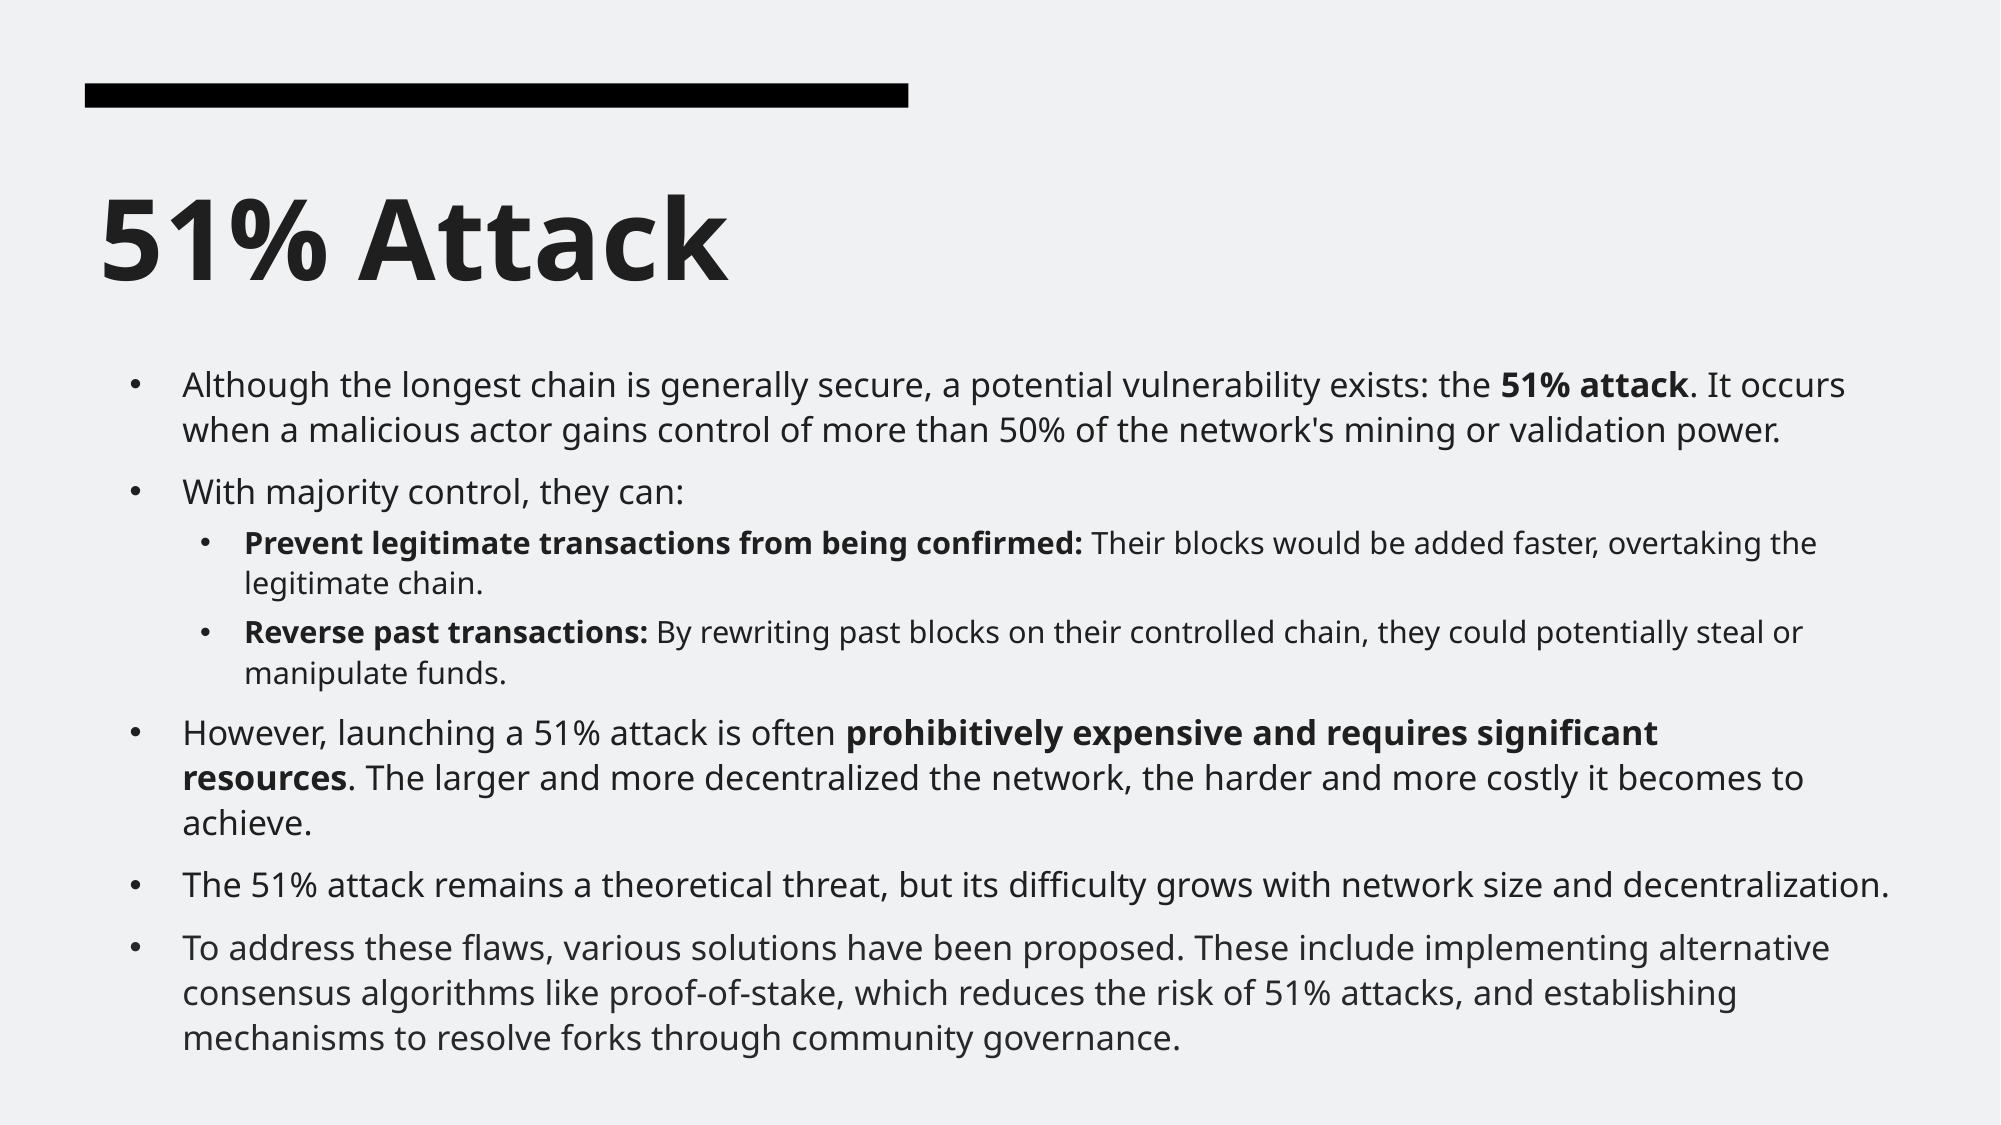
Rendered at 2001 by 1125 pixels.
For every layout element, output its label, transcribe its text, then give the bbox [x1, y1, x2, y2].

title 51% Attack [84, 160, 1950, 316]
list Although the longest chain is generally secure, a potential vulnerability exists: the 51% attack. It occurs when a malicious actor gains control of more than 50% of the network's mining or validation power. With majority control, they can: Prevent legitimate transactions from being confirmed: Their blocks would be added faster, overtaking the legitimate chain. Reverse past transactions: By rewriting past blocks on their controlled chain, they could potentially steal or manipulate funds. However, launching a 51% attack is often prohibitively expensive and requires significant resources. The larger and more decentralized the network, the harder and more costly it becomes to achieve. The 51% attack remains a theoretical threat, but its difficulty grows with network size and decentralization. To address these flaws, various solutions have been proposed. These include implementing alternative consensus algorithms like proof-of-stake, which reduces the risk of 51% attacks, and establishing mechanisms to resolve forks through community governance. [114, 351, 1917, 1125]
